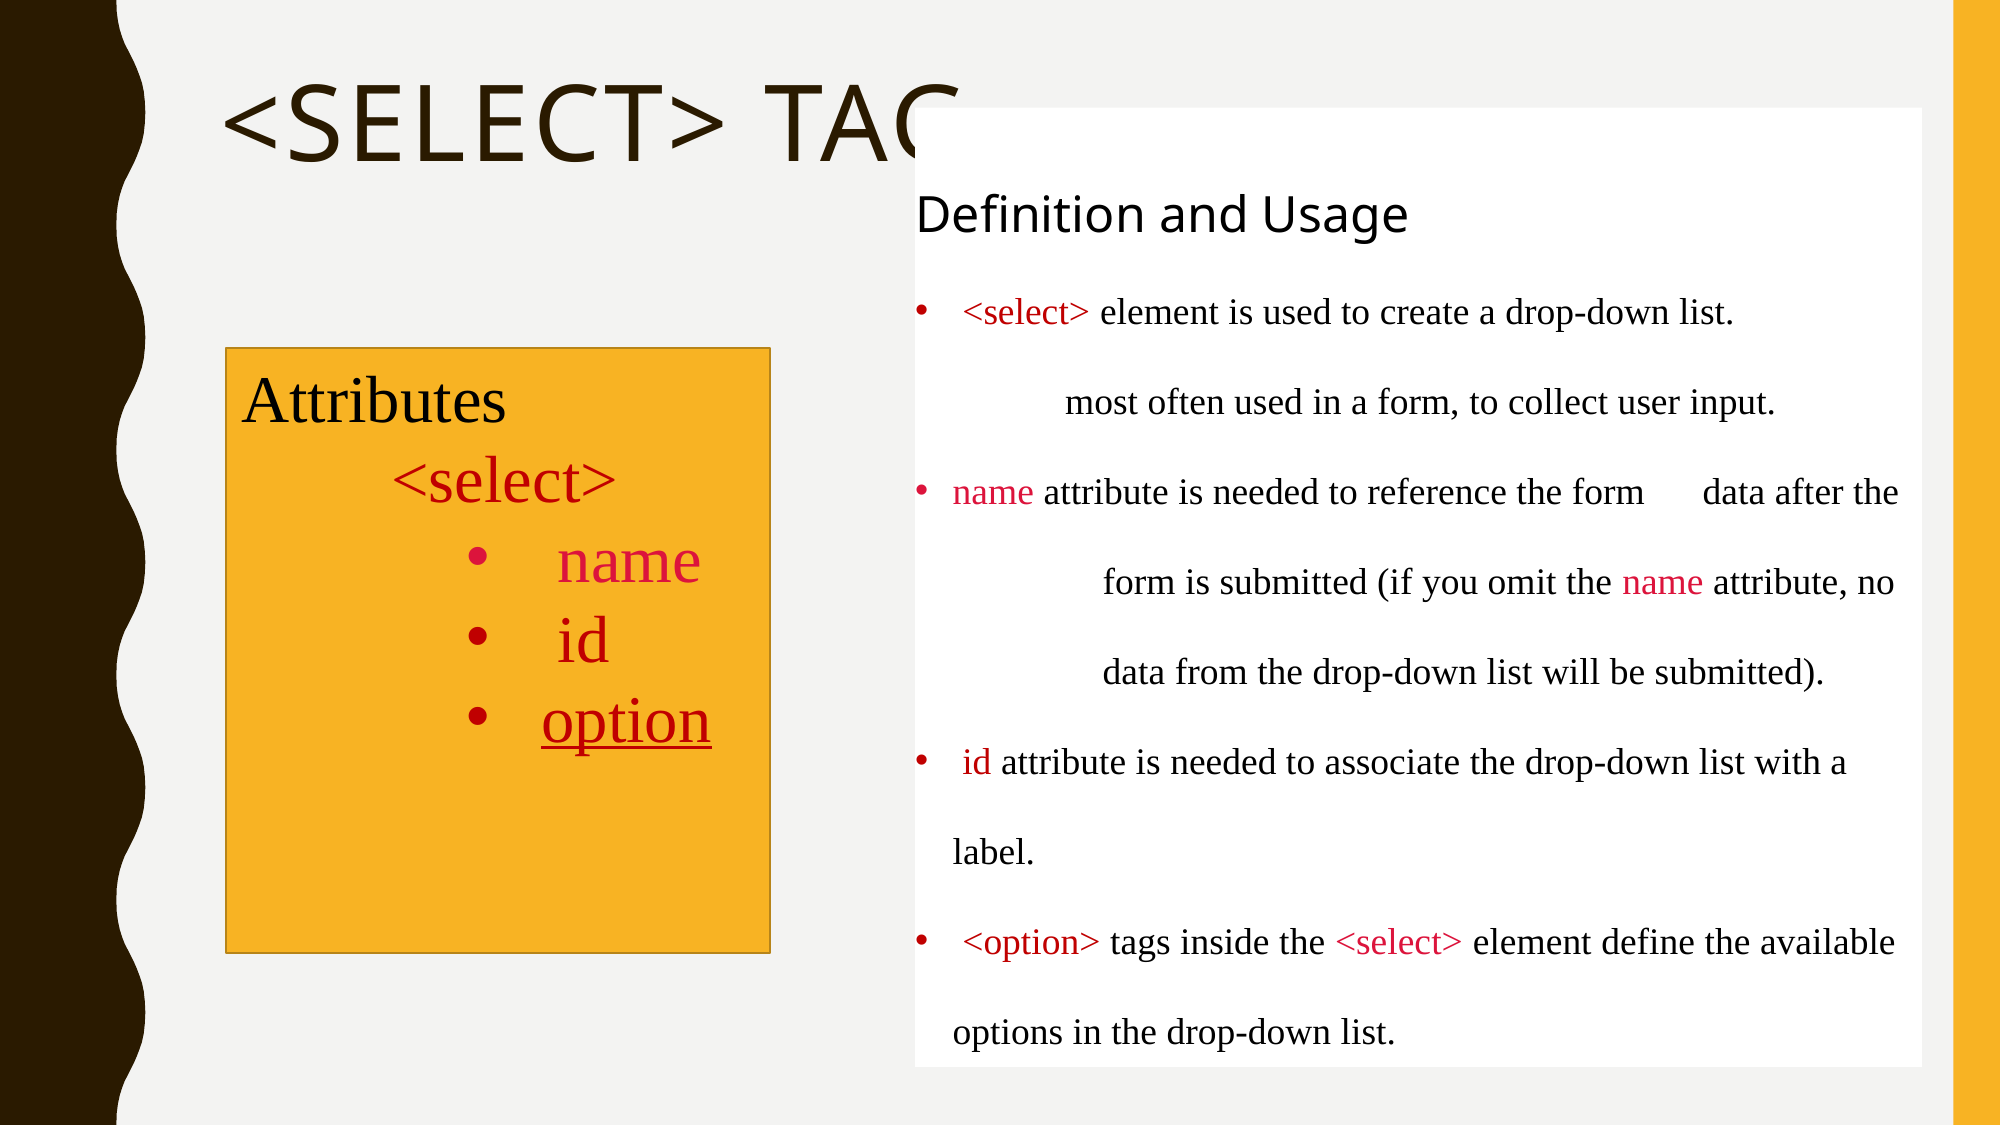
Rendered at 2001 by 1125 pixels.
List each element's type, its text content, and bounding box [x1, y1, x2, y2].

text_box Attributes <select> name id option [225, 347, 771, 954]
title <select> Tag [205, 62, 1875, 308]
list Definition and Usage <select> element is used to create a drop-down list. most often used in a form, to collect user input. name attribute is needed to reference the form data after the form is submitted (if you omit the name attribute, no data from the drop-down list will be submitted). id attribute is needed to associate the drop-down list with a label. <option> tags inside the <select> element define the available options in the drop-down list. [915, 107, 1922, 1067]
